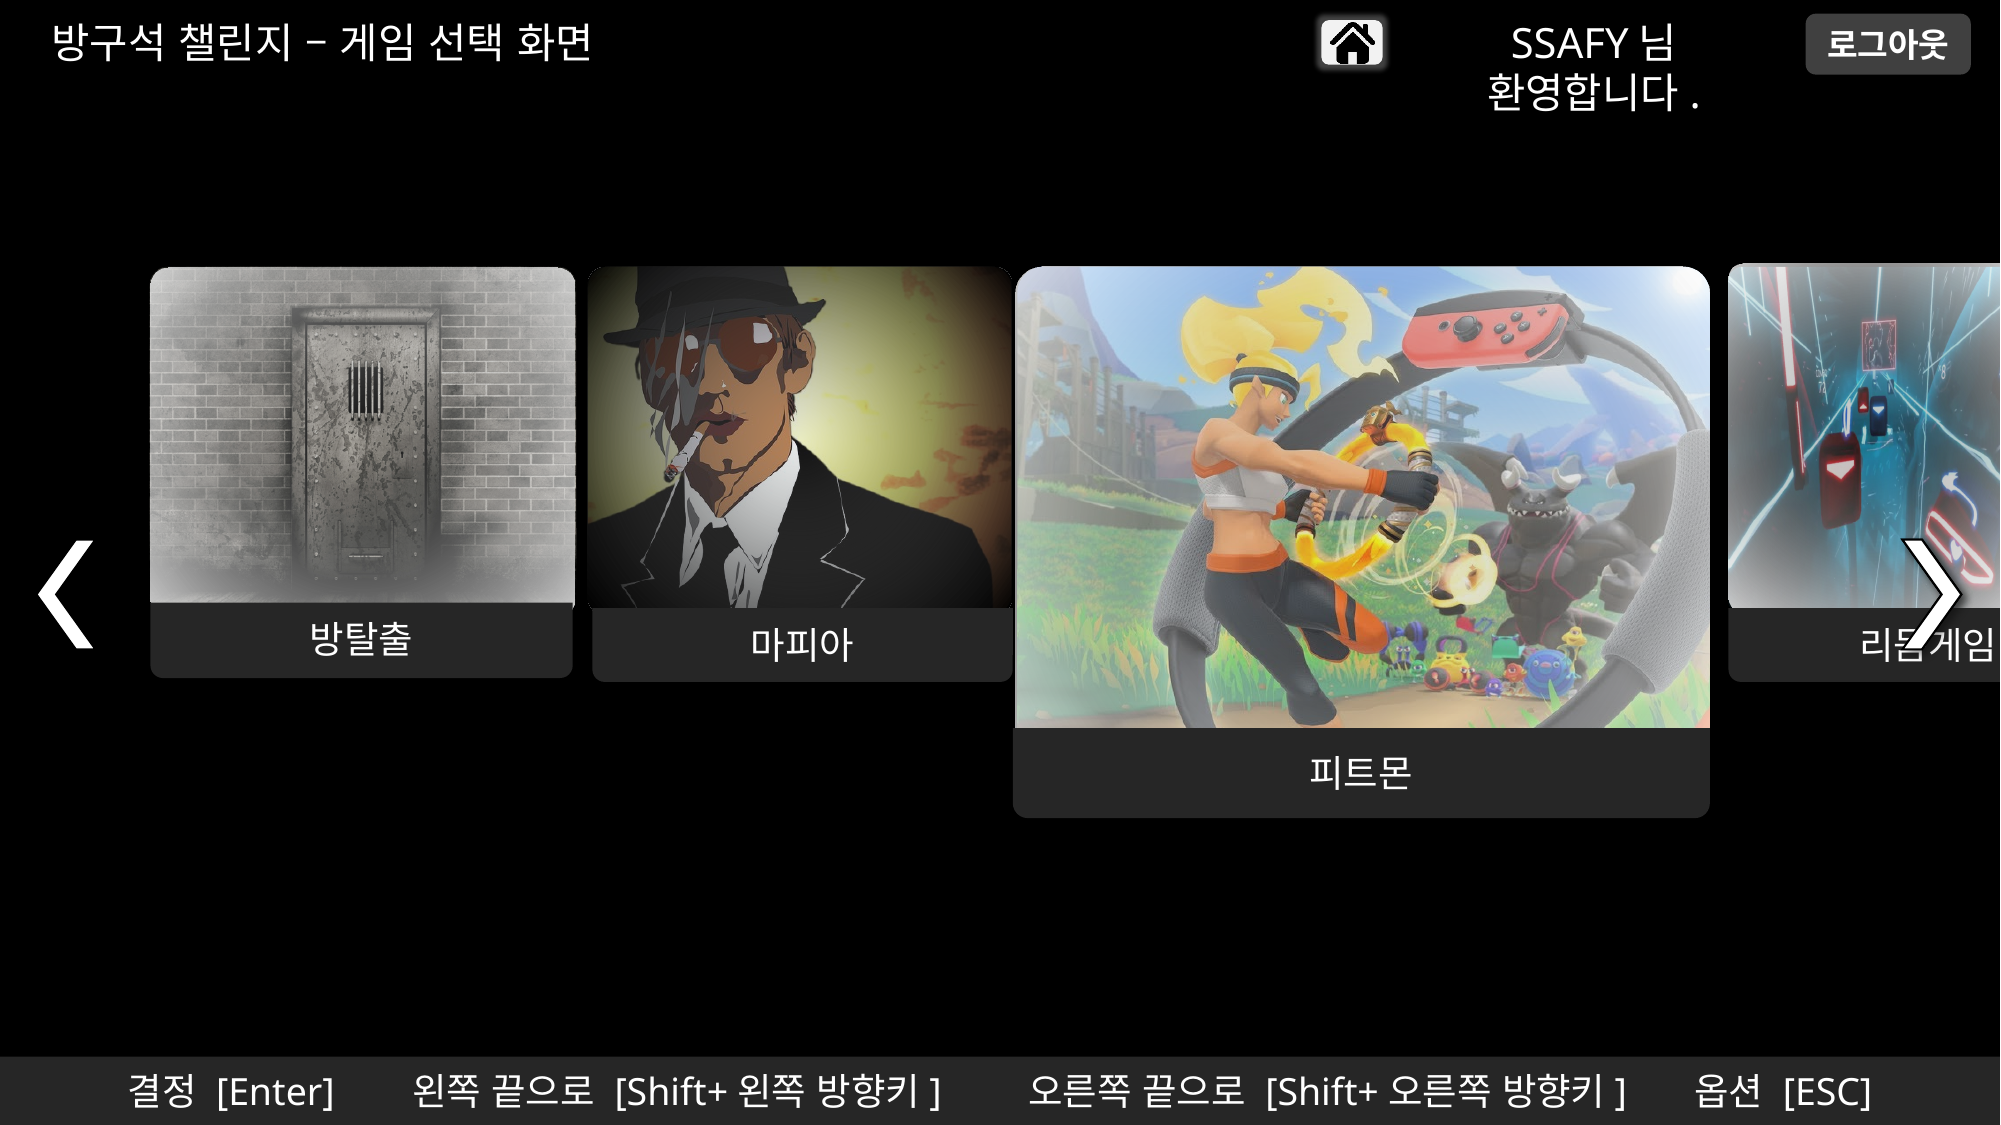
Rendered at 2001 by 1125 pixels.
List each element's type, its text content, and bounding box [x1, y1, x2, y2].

text_box 피트몬 [1294, 743, 1428, 803]
text_box [1727, 262, 2000, 603]
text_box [1321, 20, 1383, 65]
text_box [35, 538, 98, 651]
text_box 방구석 챌린지 – 게임 선택 화면 [36, 9, 623, 74]
text_box [1014, 265, 1711, 727]
text_box 방탈출 [295, 608, 429, 668]
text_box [1728, 539, 2000, 683]
text_box [149, 267, 576, 605]
text_box 결정 [Enter] 왼쪽 끝으로 [Shift+왼쪽 방향키] 오른쪽 끝으로 [Shift+오른쪽 방향키] 옵션 [ESC] [0, 1056, 2000, 1125]
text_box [587, 266, 1013, 683]
text_box SSAFY님 환영합니다. [1399, 8, 1789, 124]
text_box [1011, 727, 1711, 820]
text_box 로그아웃 [1804, 12, 1972, 76]
text_box [149, 601, 574, 680]
